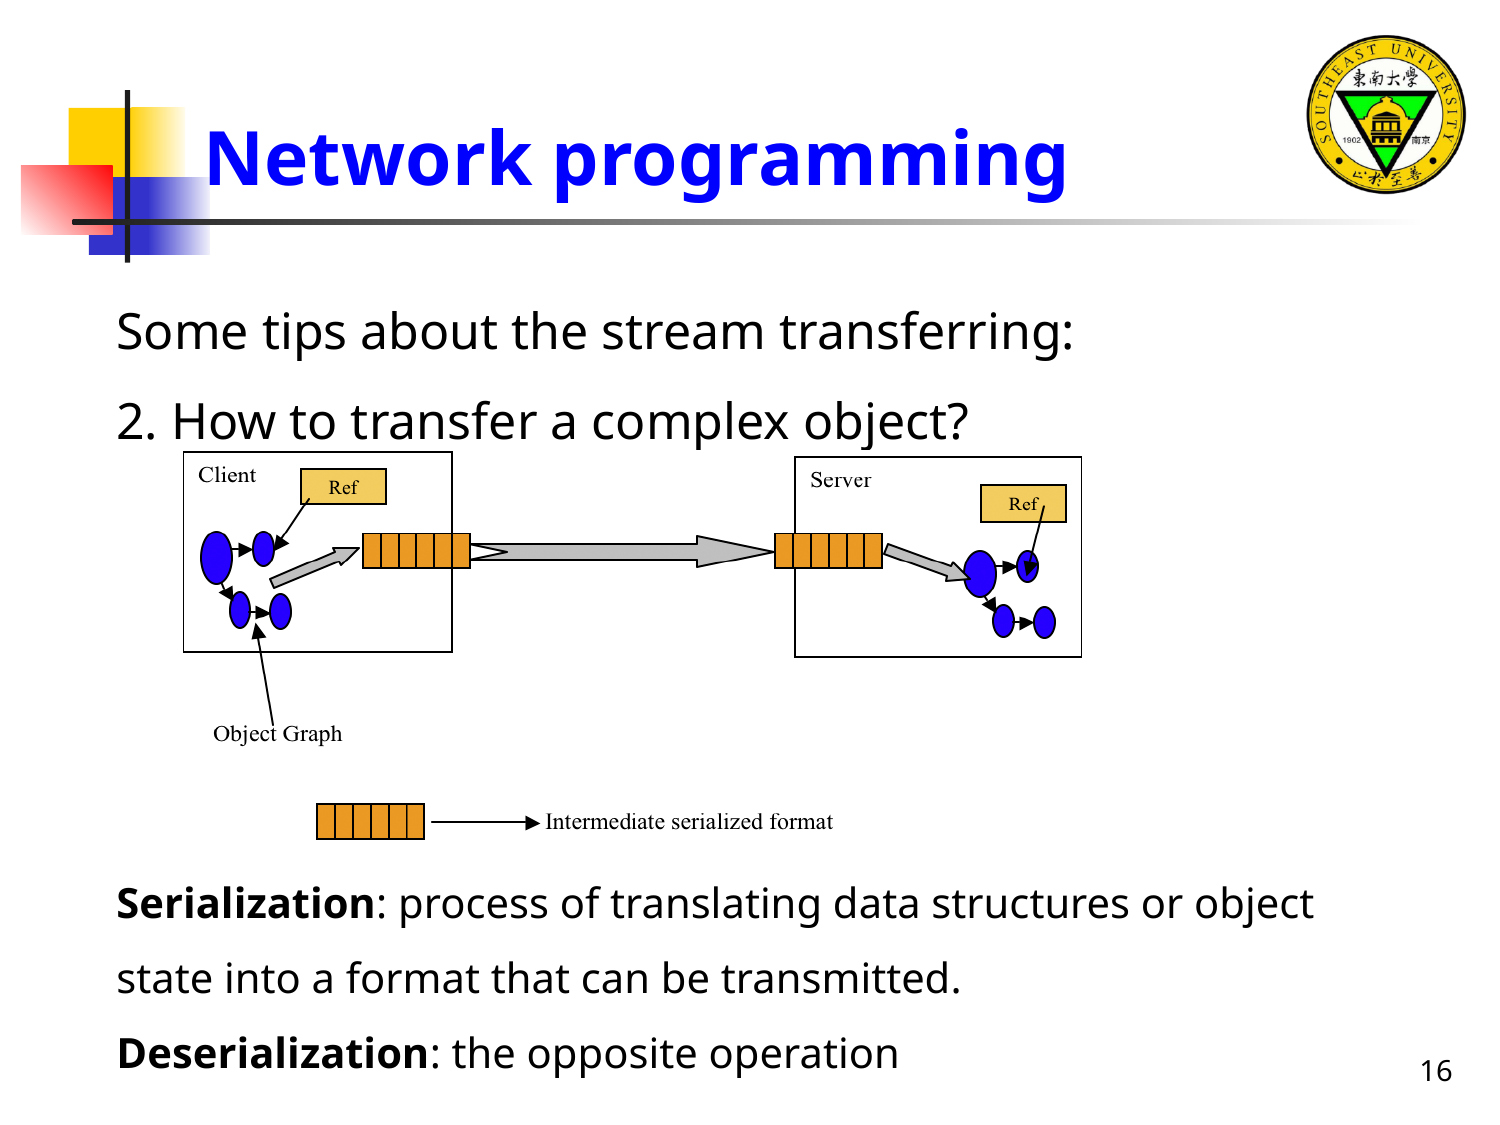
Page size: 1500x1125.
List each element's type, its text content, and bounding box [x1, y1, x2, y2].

text_box Serialization: process of translating data structures or object state into a format that can be transmitted. Deserialization: the opposite operation [101, 844, 1399, 1085]
picture [1304, 32, 1467, 195]
picture [182, 450, 1082, 842]
text_box Some tips about the stream transferring: 2. How to transfer a complex object? [101, 262, 1399, 457]
title Network programming [188, 35, 1468, 208]
slide_number 16 [1155, 1024, 1468, 1100]
